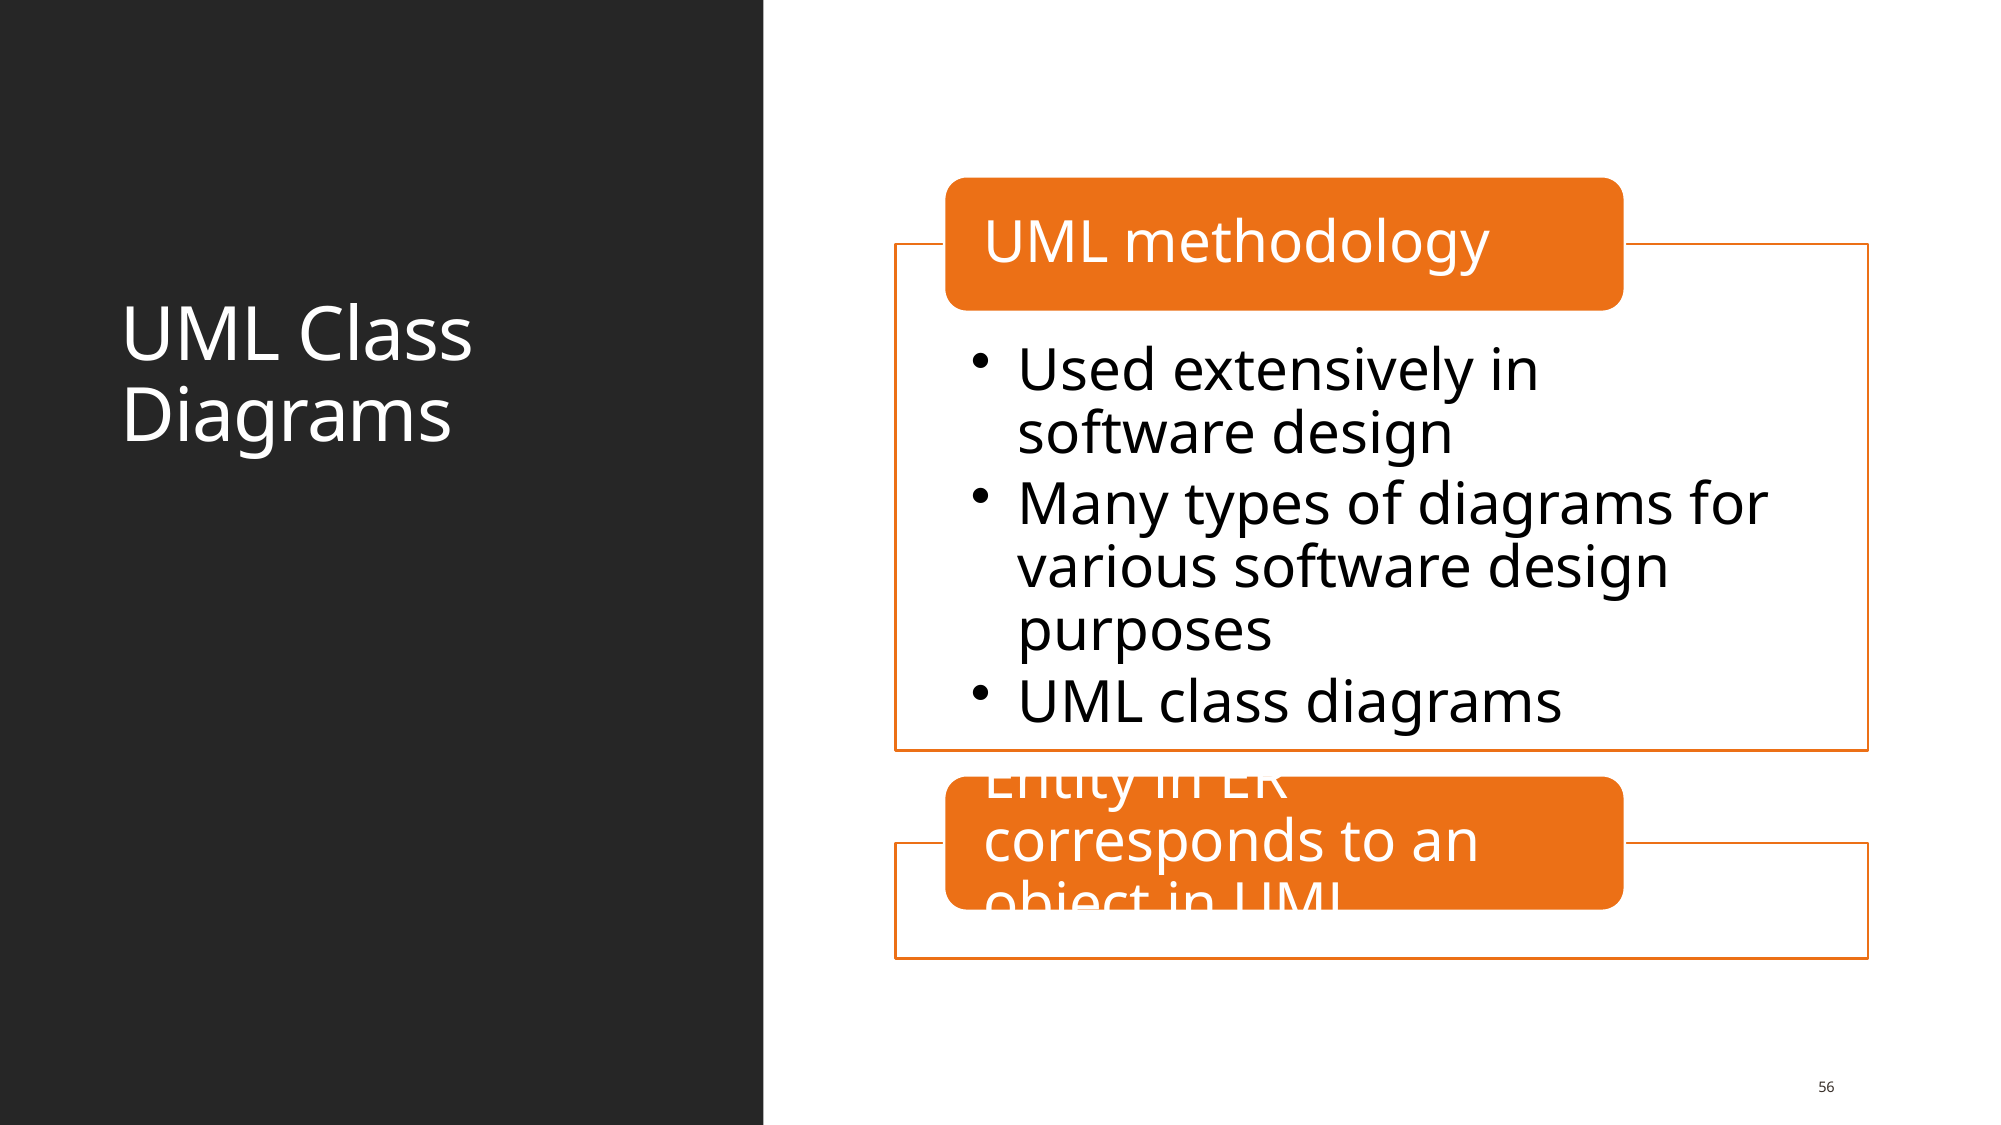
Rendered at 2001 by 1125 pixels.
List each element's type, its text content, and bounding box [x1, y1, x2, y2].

title UML Class Diagrams [105, 128, 683, 473]
slide_number 56 [1803, 1057, 1932, 1118]
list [894, 132, 1869, 1003]
